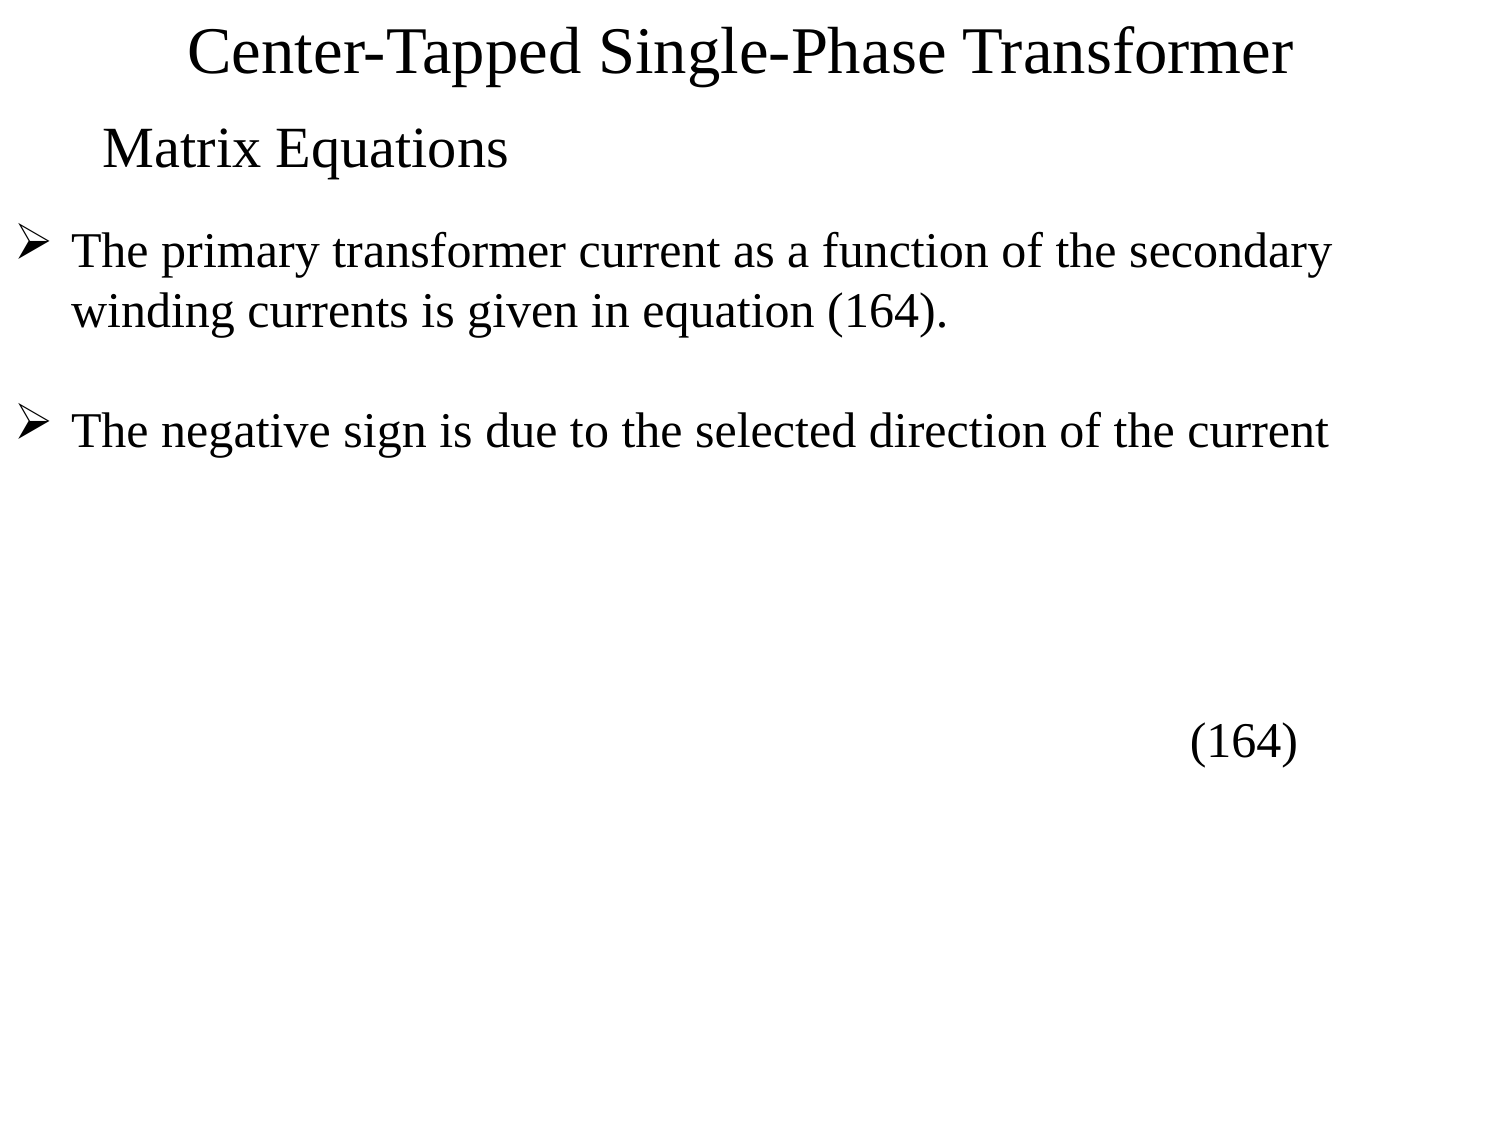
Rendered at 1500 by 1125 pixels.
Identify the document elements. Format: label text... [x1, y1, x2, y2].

text_box Center-Tapped Single-Phase Transformer [0, 0, 1500, 95]
text_box (164) [1174, 699, 1475, 775]
text_box Matrix Equations [12, 101, 525, 187]
